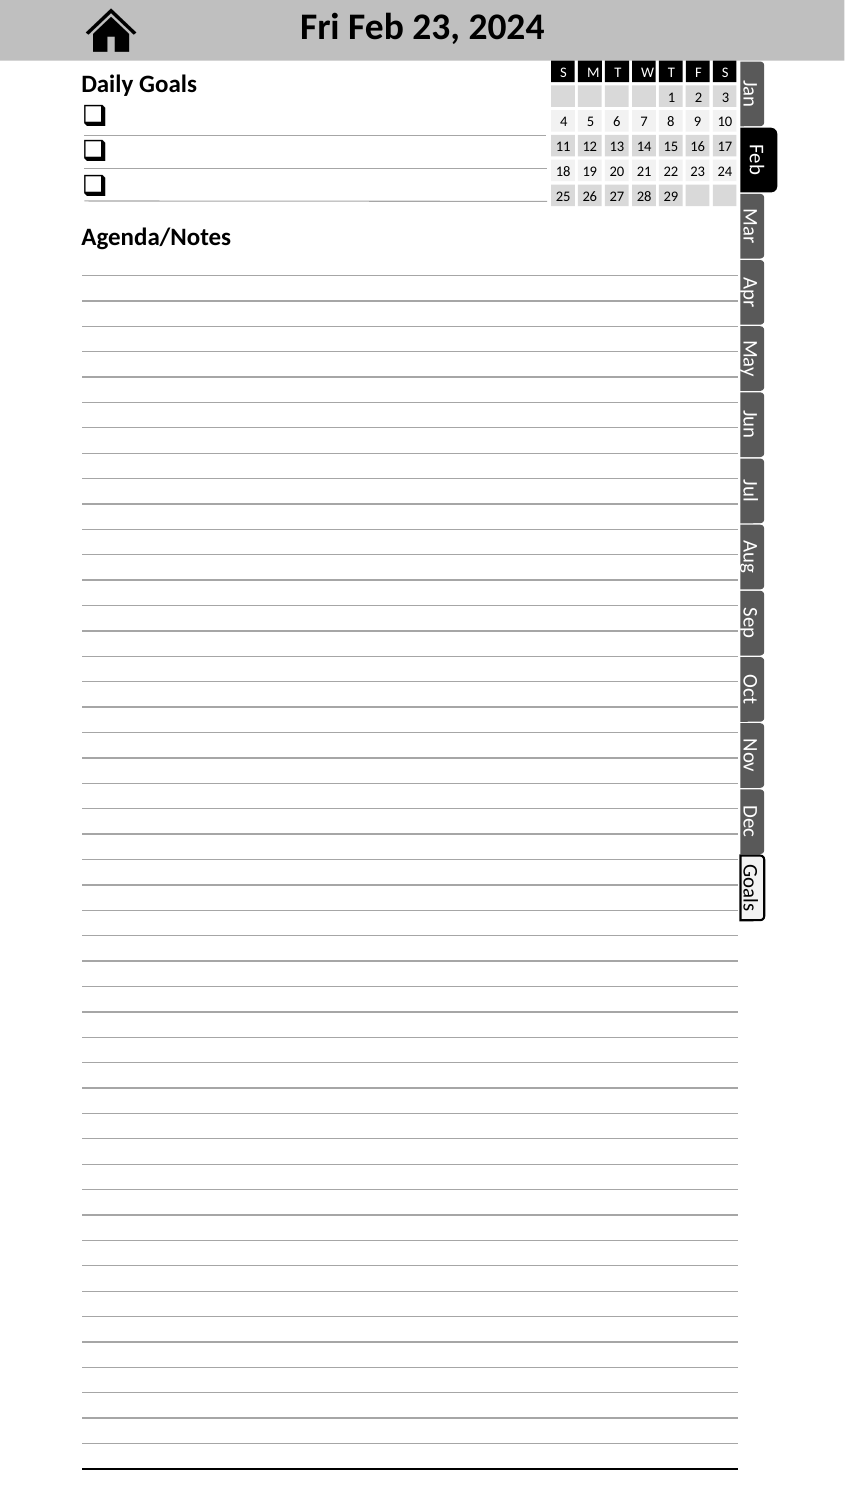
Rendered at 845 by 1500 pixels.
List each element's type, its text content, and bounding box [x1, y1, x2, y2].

picture [82, 1, 140, 59]
list Fri Feb 23, 2024 [190, 0, 655, 61]
